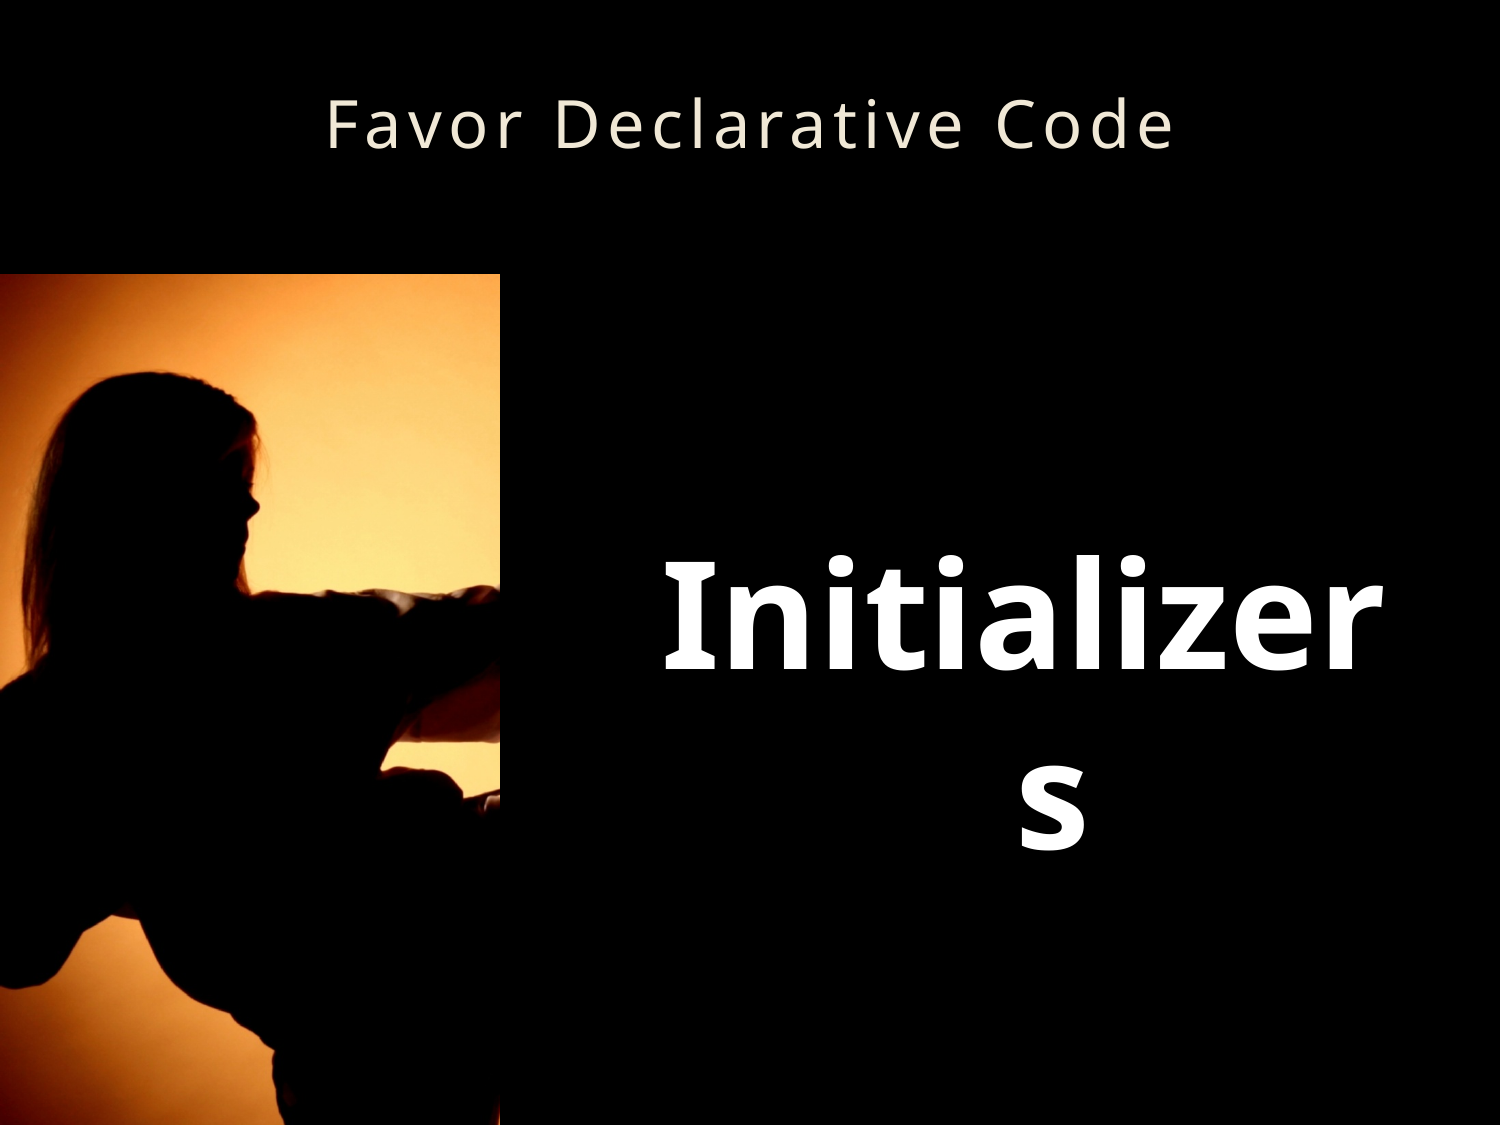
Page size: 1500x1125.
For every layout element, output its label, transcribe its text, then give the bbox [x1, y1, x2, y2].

title Favor Declarative Code [0, 75, 1500, 238]
text_box Initializers [599, 275, 1438, 1125]
picture [0, 274, 501, 1125]
